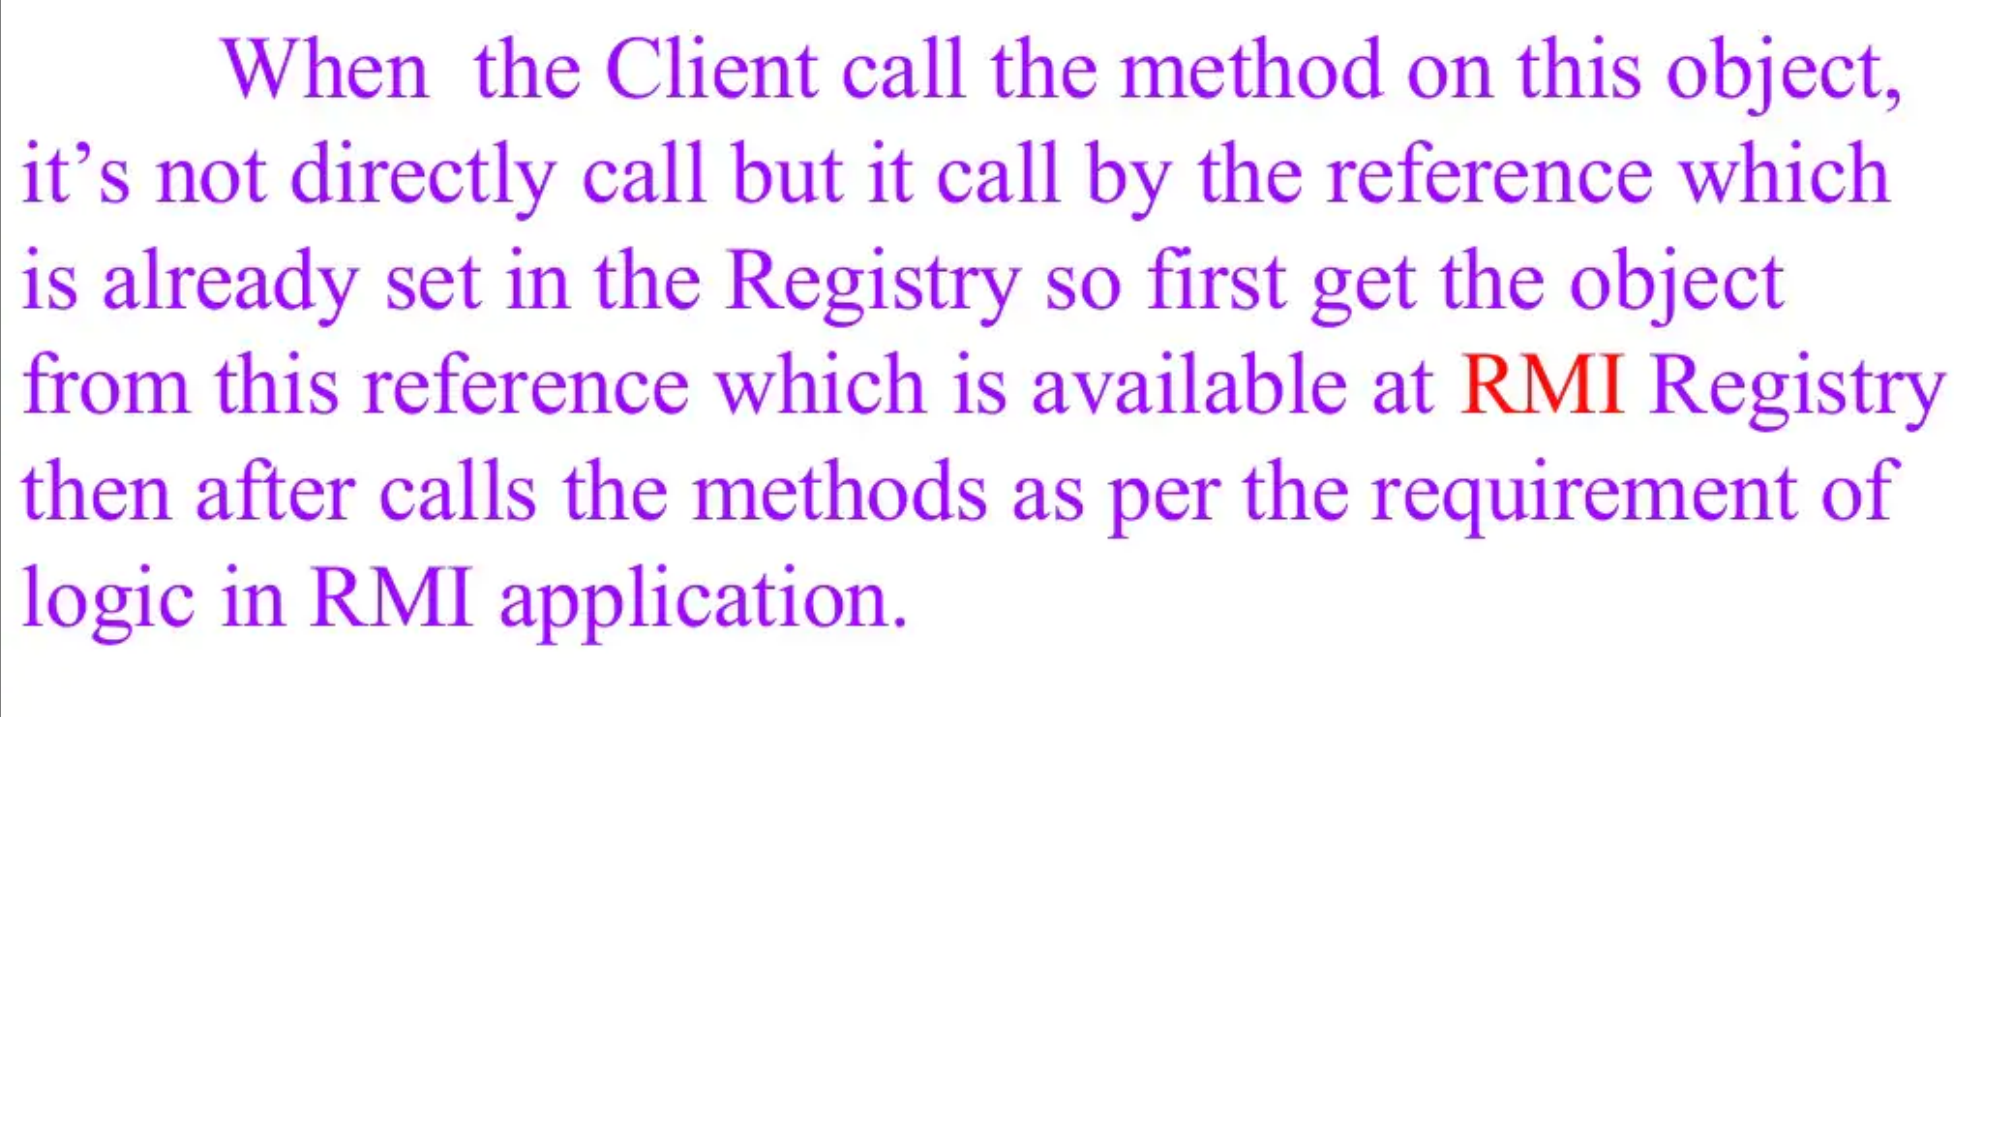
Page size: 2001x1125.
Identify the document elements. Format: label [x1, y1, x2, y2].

picture [0, 0, 1981, 717]
